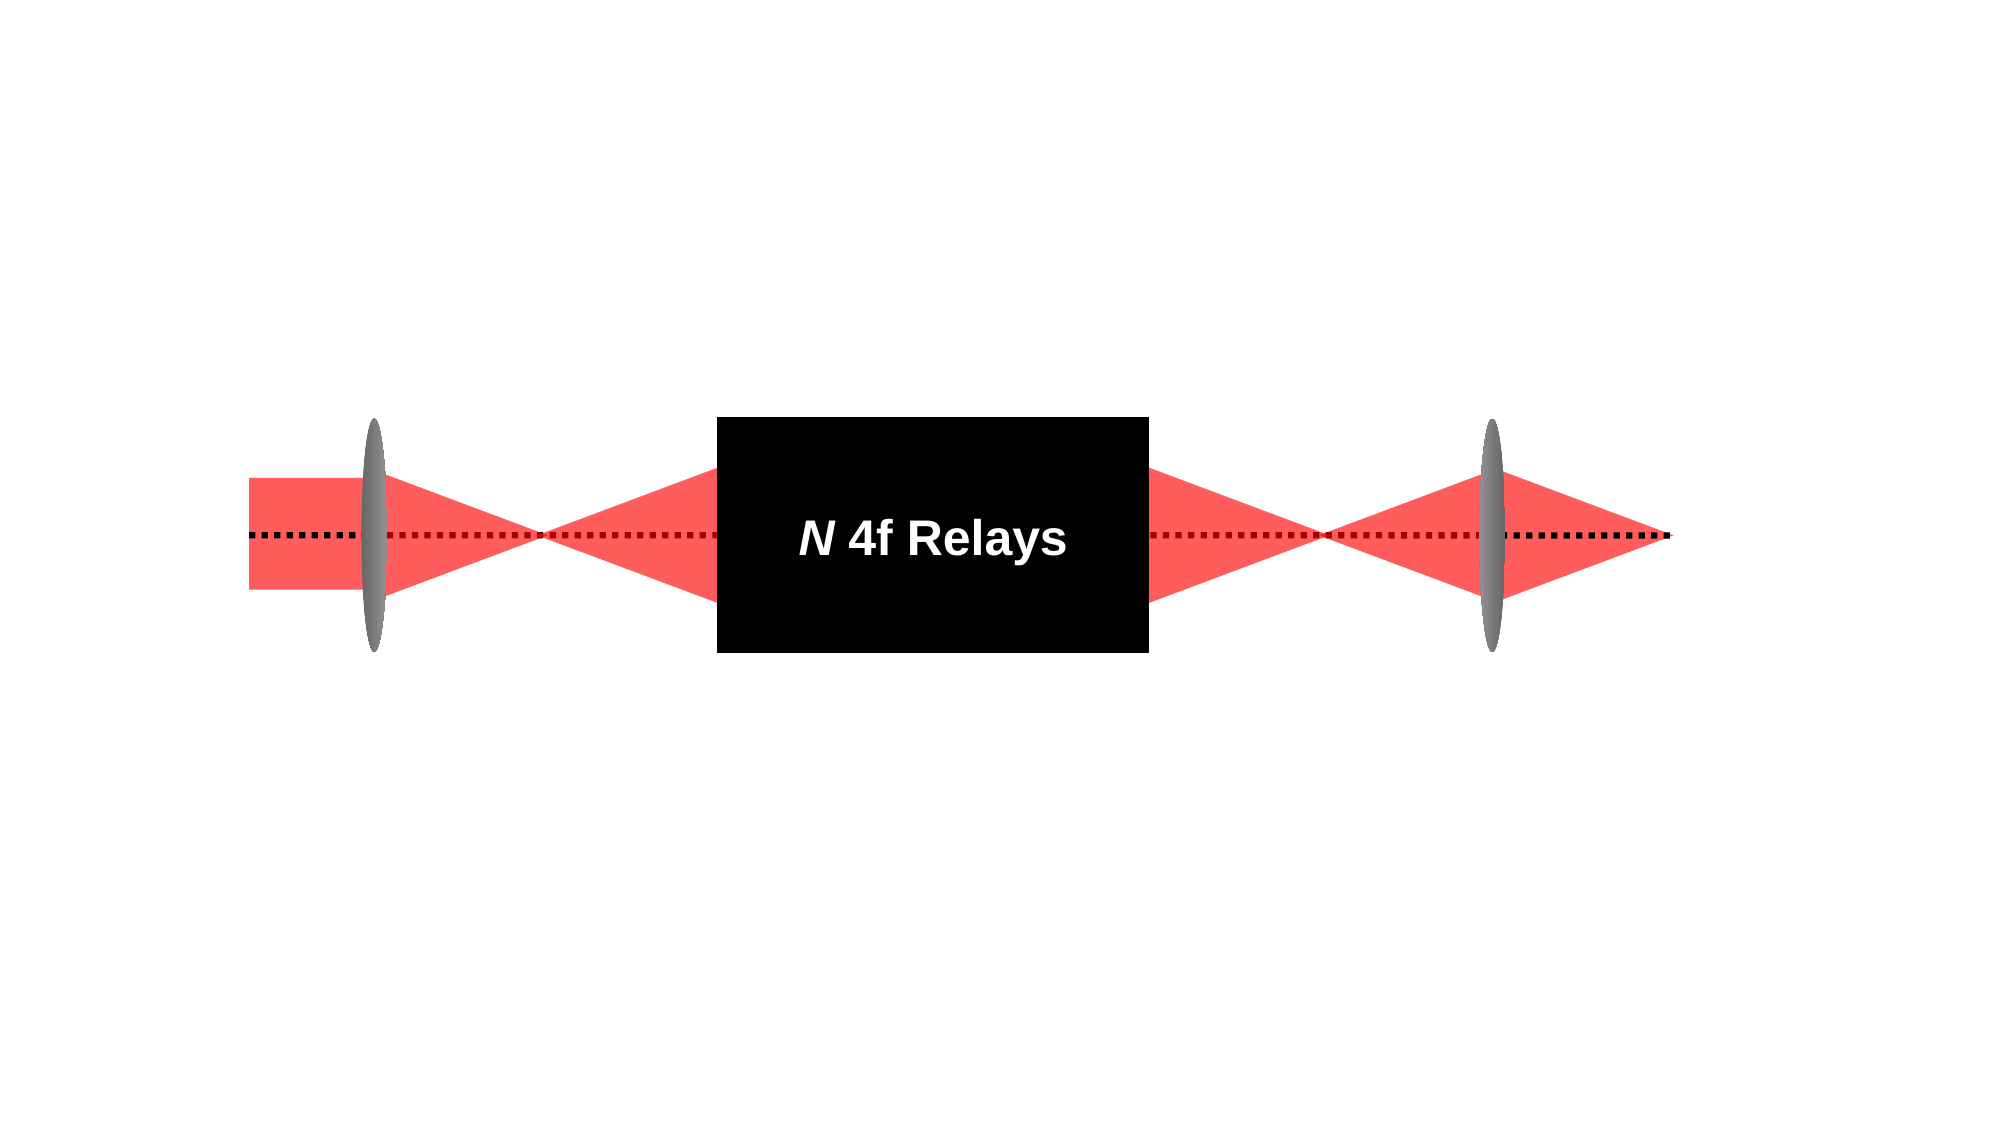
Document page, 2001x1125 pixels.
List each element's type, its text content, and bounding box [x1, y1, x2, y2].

text_box [248, 477, 361, 591]
text_box [1478, 536, 1507, 654]
text_box N 4f Relays [719, 536, 1149, 653]
text_box N 4f Relays [717, 417, 1149, 535]
text_box [1325, 536, 1480, 597]
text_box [361, 418, 719, 653]
text_box [1478, 417, 1507, 535]
text_box [1505, 536, 1667, 600]
text_box [1149, 466, 1332, 535]
text_box [1324, 473, 1480, 535]
text_box [1149, 536, 1331, 605]
text_box [1505, 471, 1668, 535]
